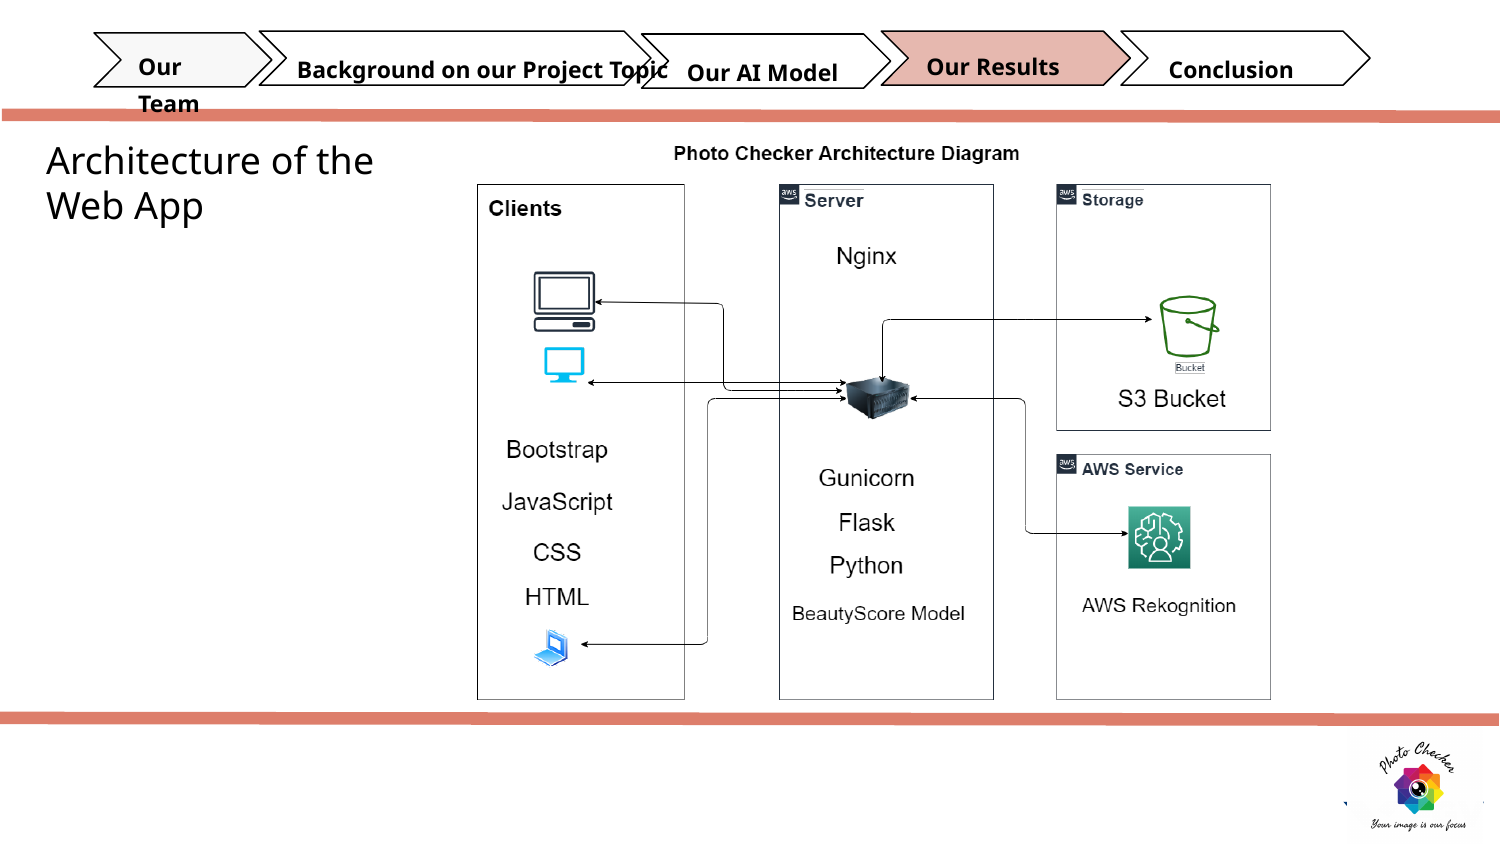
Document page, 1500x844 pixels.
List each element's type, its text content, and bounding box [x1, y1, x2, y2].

text_box Our AI Model [671, 34, 861, 88]
text_box [259, 63, 281, 86]
text_box Conclusion [1153, 31, 1343, 86]
picture [1343, 720, 1484, 844]
picture [476, 136, 1271, 701]
text_box [94, 32, 249, 87]
text_box Our Results [911, 28, 1101, 83]
text_box [259, 31, 281, 53]
text_box Background on our Project Topic [281, 31, 685, 86]
text_box [259, 47, 272, 73]
text_box [1343, 31, 1371, 86]
text_box [641, 34, 891, 89]
text_box [881, 31, 1131, 86]
text_box [1120, 31, 1153, 86]
text_box Our Team [123, 28, 259, 83]
text_box Architecture of the Web App [31, 125, 434, 367]
